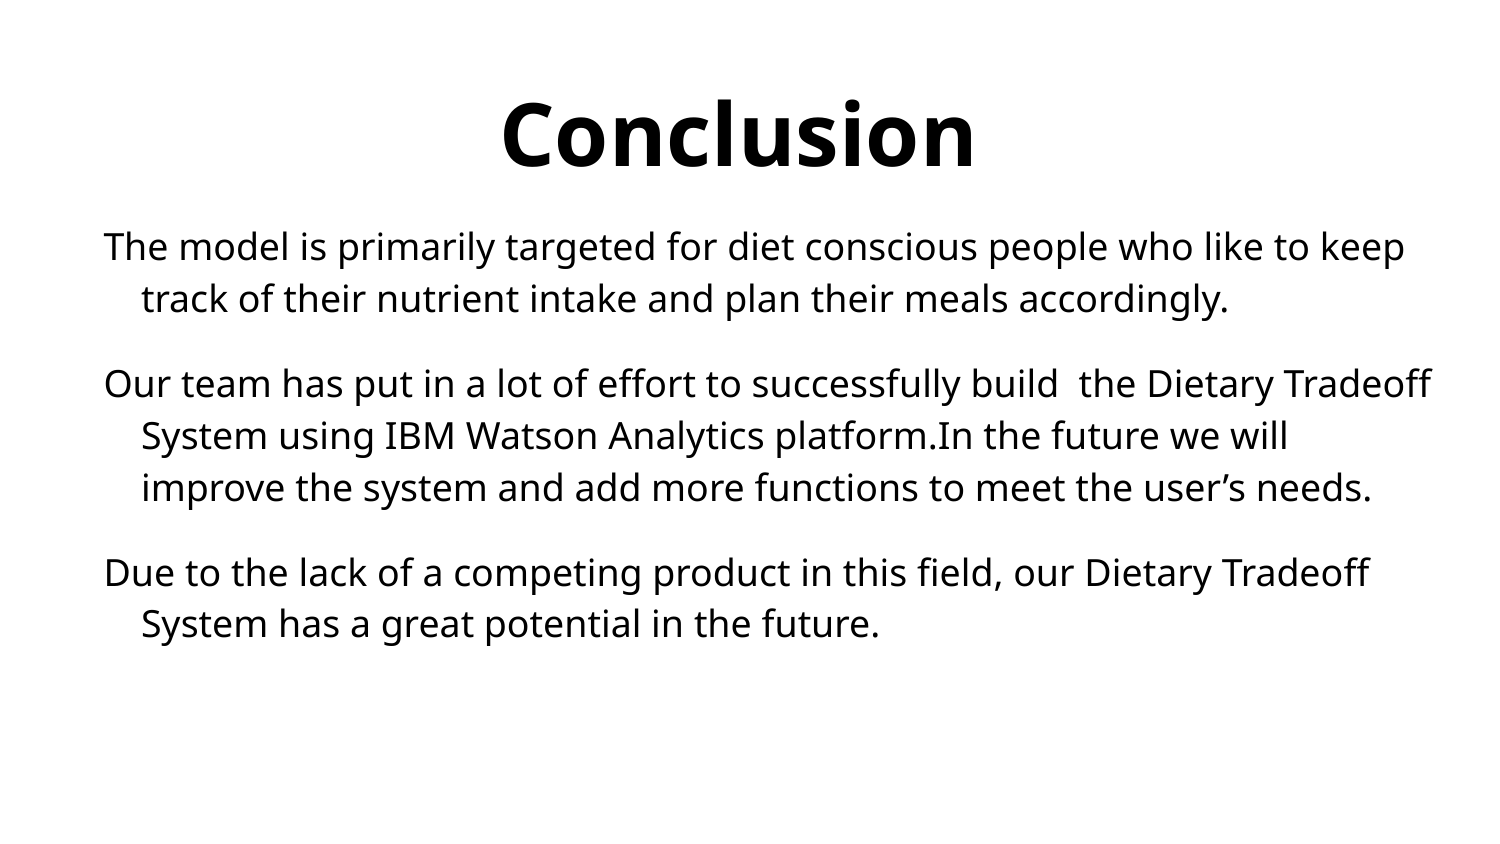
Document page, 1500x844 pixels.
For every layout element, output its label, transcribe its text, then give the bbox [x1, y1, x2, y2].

list The model is primarily targeted for diet conscious people who like to keep track of their nutrient intake and plan their meals accordingly. Our team has put in a lot of effort to successfully build the Dietary Tradeoff System using IBM Watson Analytics platform.In the future we will improve the system and add more functions to meet the user’s needs. Due to the lack of a competing product in this field, our Dietary Tradeoff System has a great potential in the future. [51, 201, 1449, 750]
title Conclusion [51, 48, 1449, 180]
